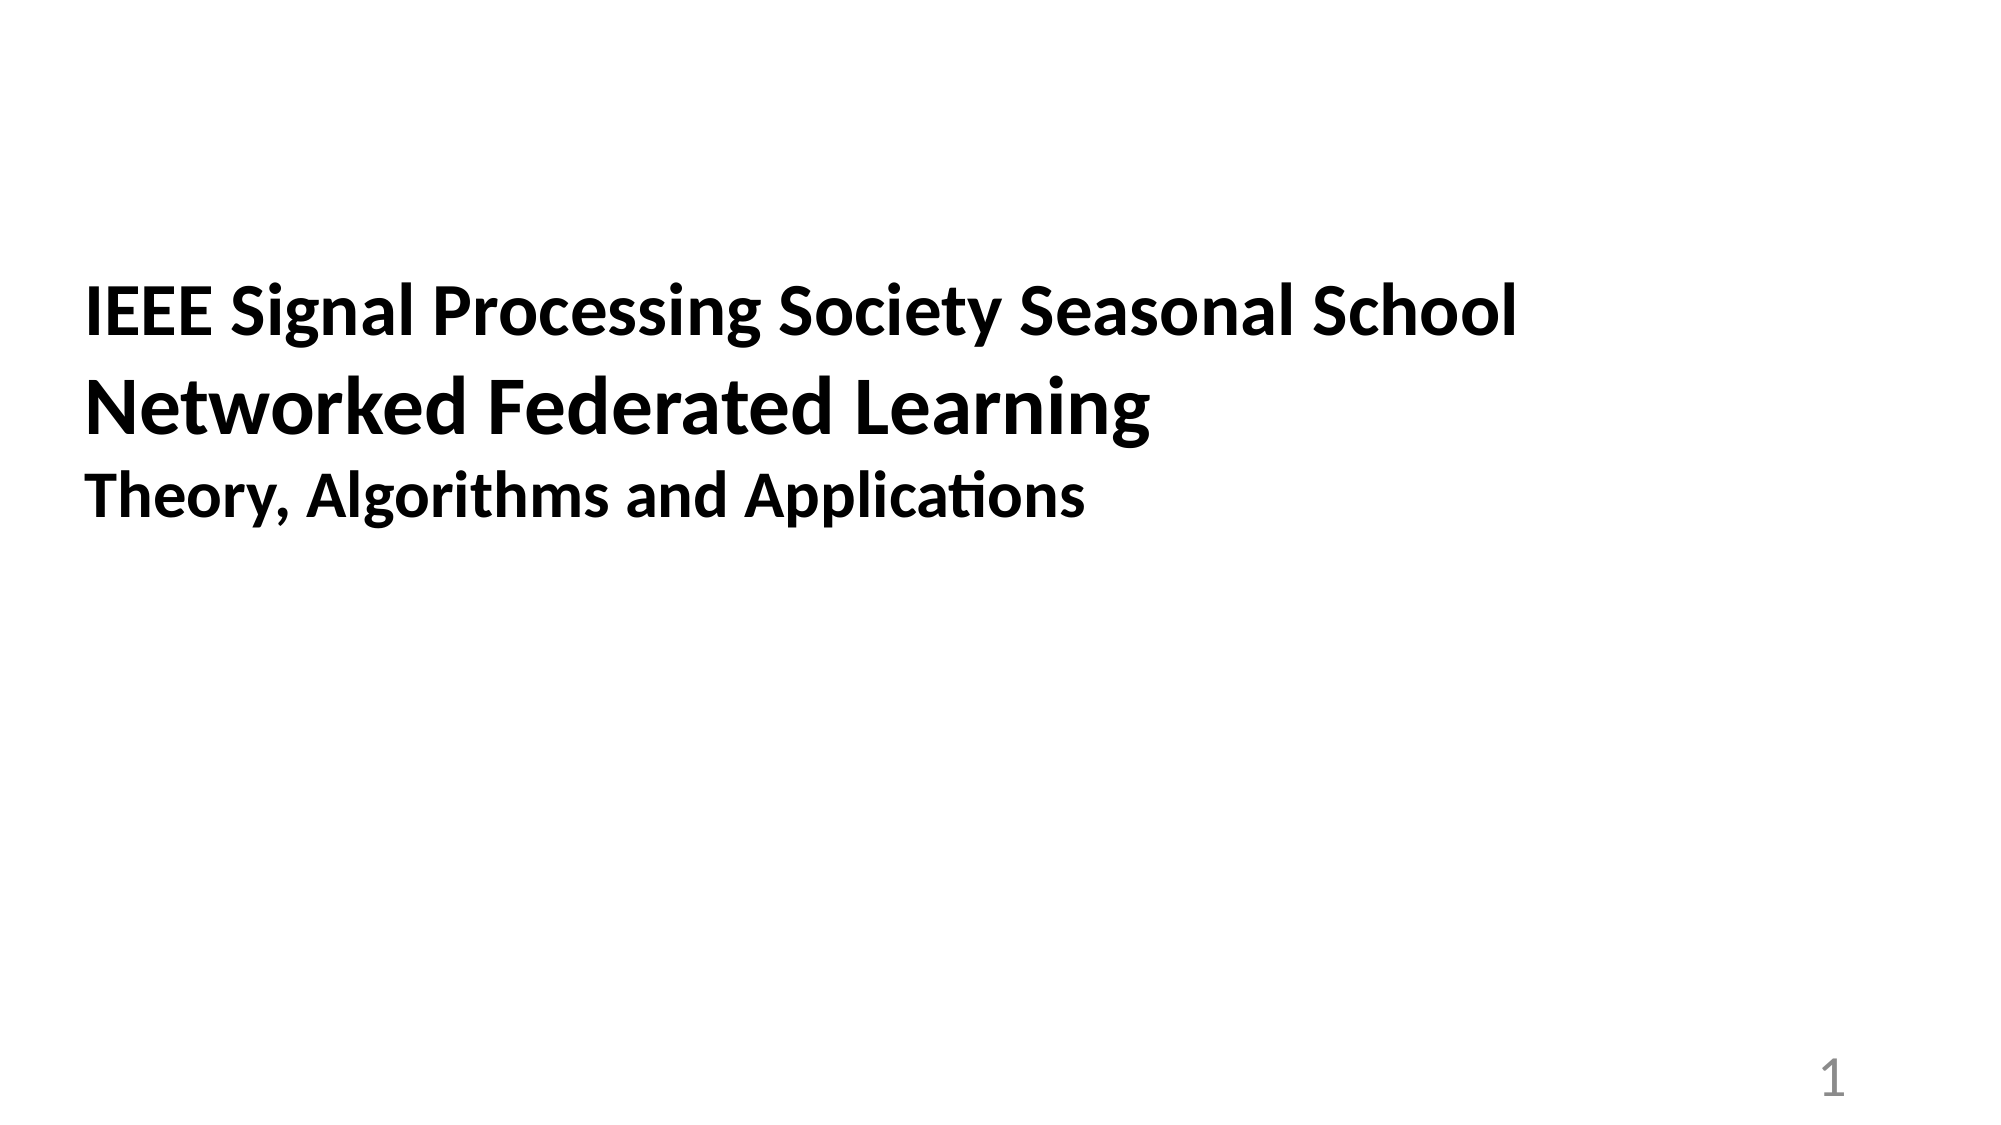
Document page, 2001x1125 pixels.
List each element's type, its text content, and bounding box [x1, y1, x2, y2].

title IEEE Signal Processing Society Seasonal School Networked Federated Learning Theory, Algorithms and Applications [69, 115, 2000, 812]
slide_number 1 [1412, 1042, 1863, 1103]
